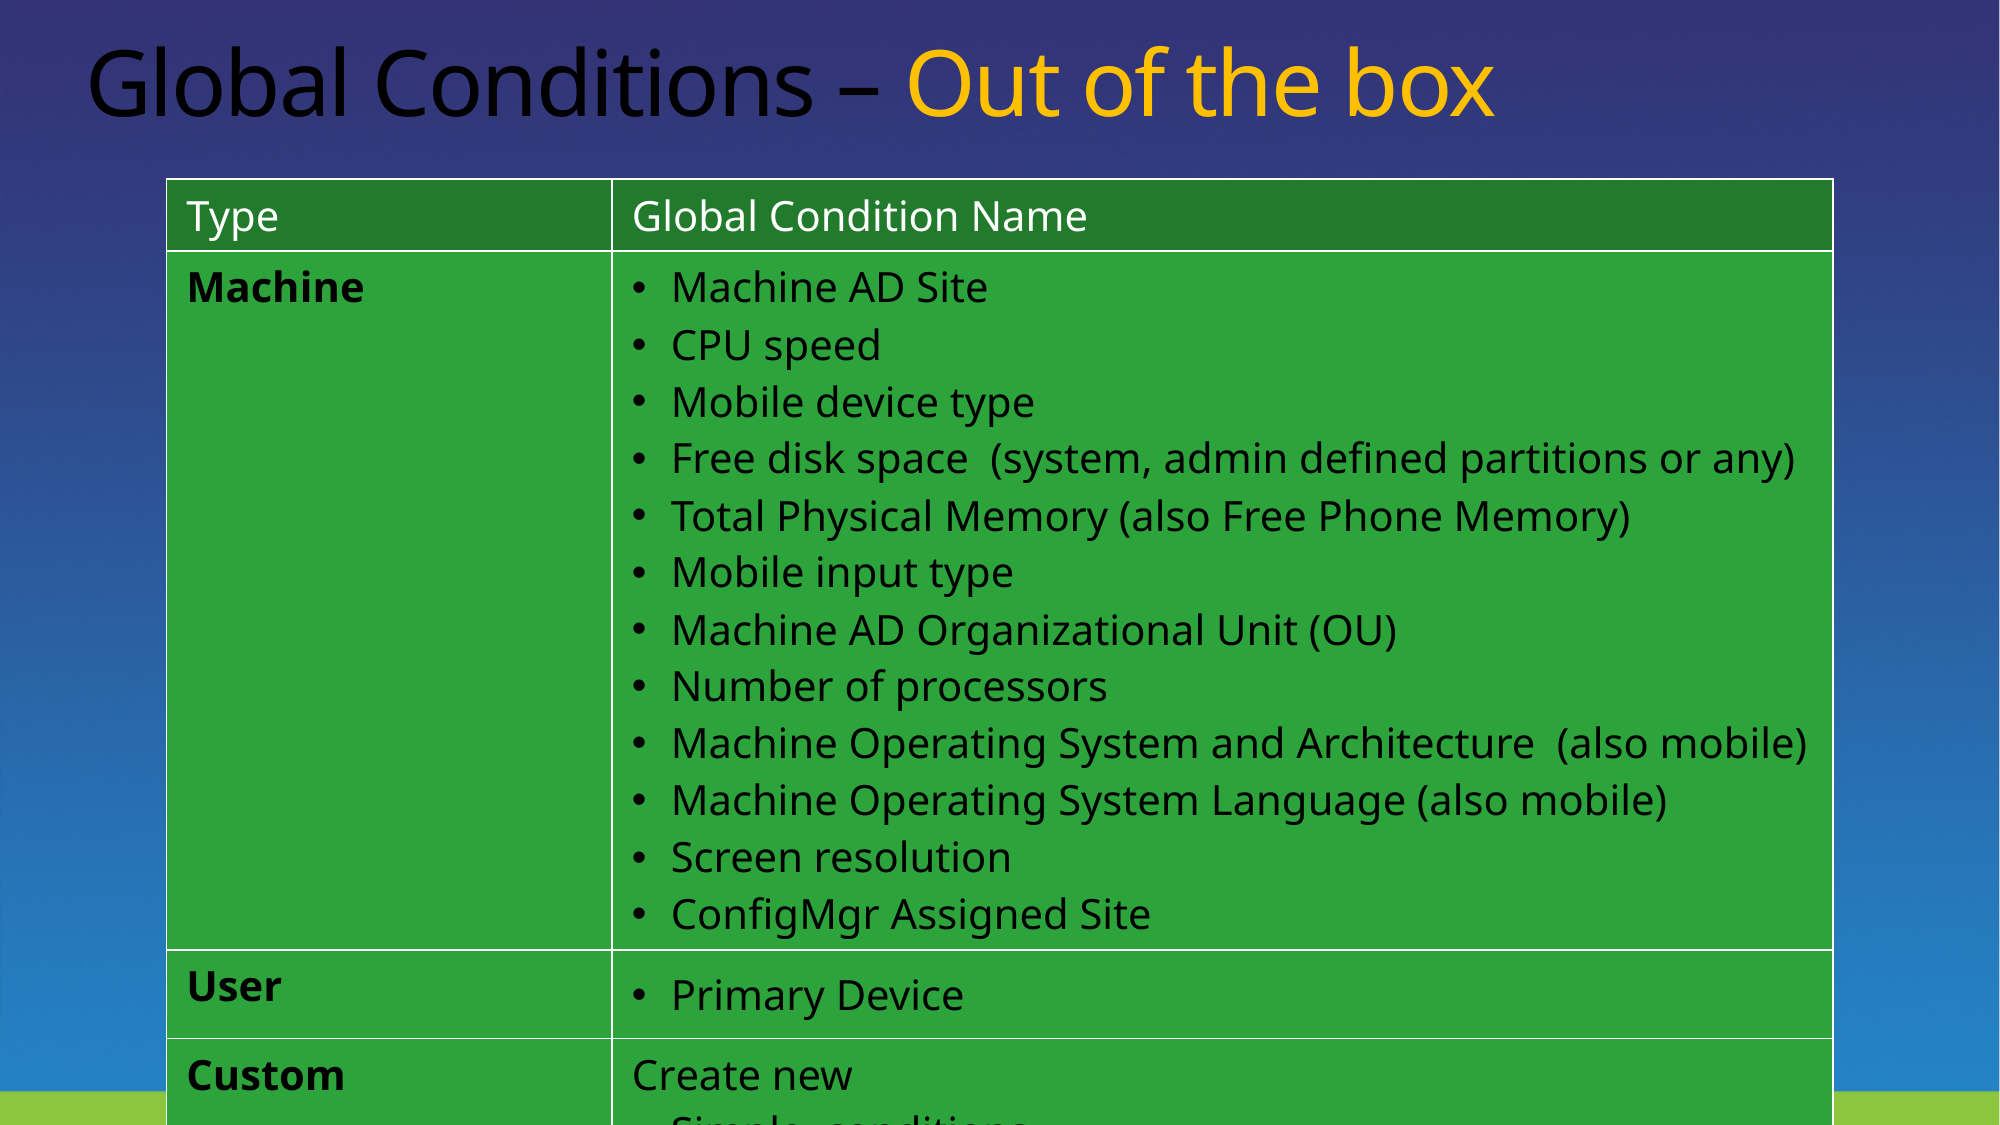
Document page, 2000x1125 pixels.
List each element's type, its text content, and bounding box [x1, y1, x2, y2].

table_header Type [167, 180, 611, 250]
table_cell Machine [167, 252, 611, 949]
table_cell Create new Simple conditions Complex conditions (expressions) [613, 1039, 1832, 1125]
table_cell User [167, 951, 611, 1038]
table_cell Primary Device [613, 951, 1832, 1038]
table_header Global Condition Name [613, 180, 1832, 250]
title Global Conditions – Out of the box [85, 37, 1914, 138]
table_cell Machine AD Site CPU speed Mobile device type Free disk space (system, admin defined partitions or any) Total Physical Memory (also Free Phone Memory) Mobile input type Machine AD Organizational Unit (OU) Number of processors Machine Operating System and Architecture (also mobile) Machine Operating System Language (also mobile) Screen resolution ConfigMgr Assigned Site [613, 252, 1832, 949]
picture [0, 0, 2000, 1125]
table_cell Custom [167, 1039, 611, 1125]
